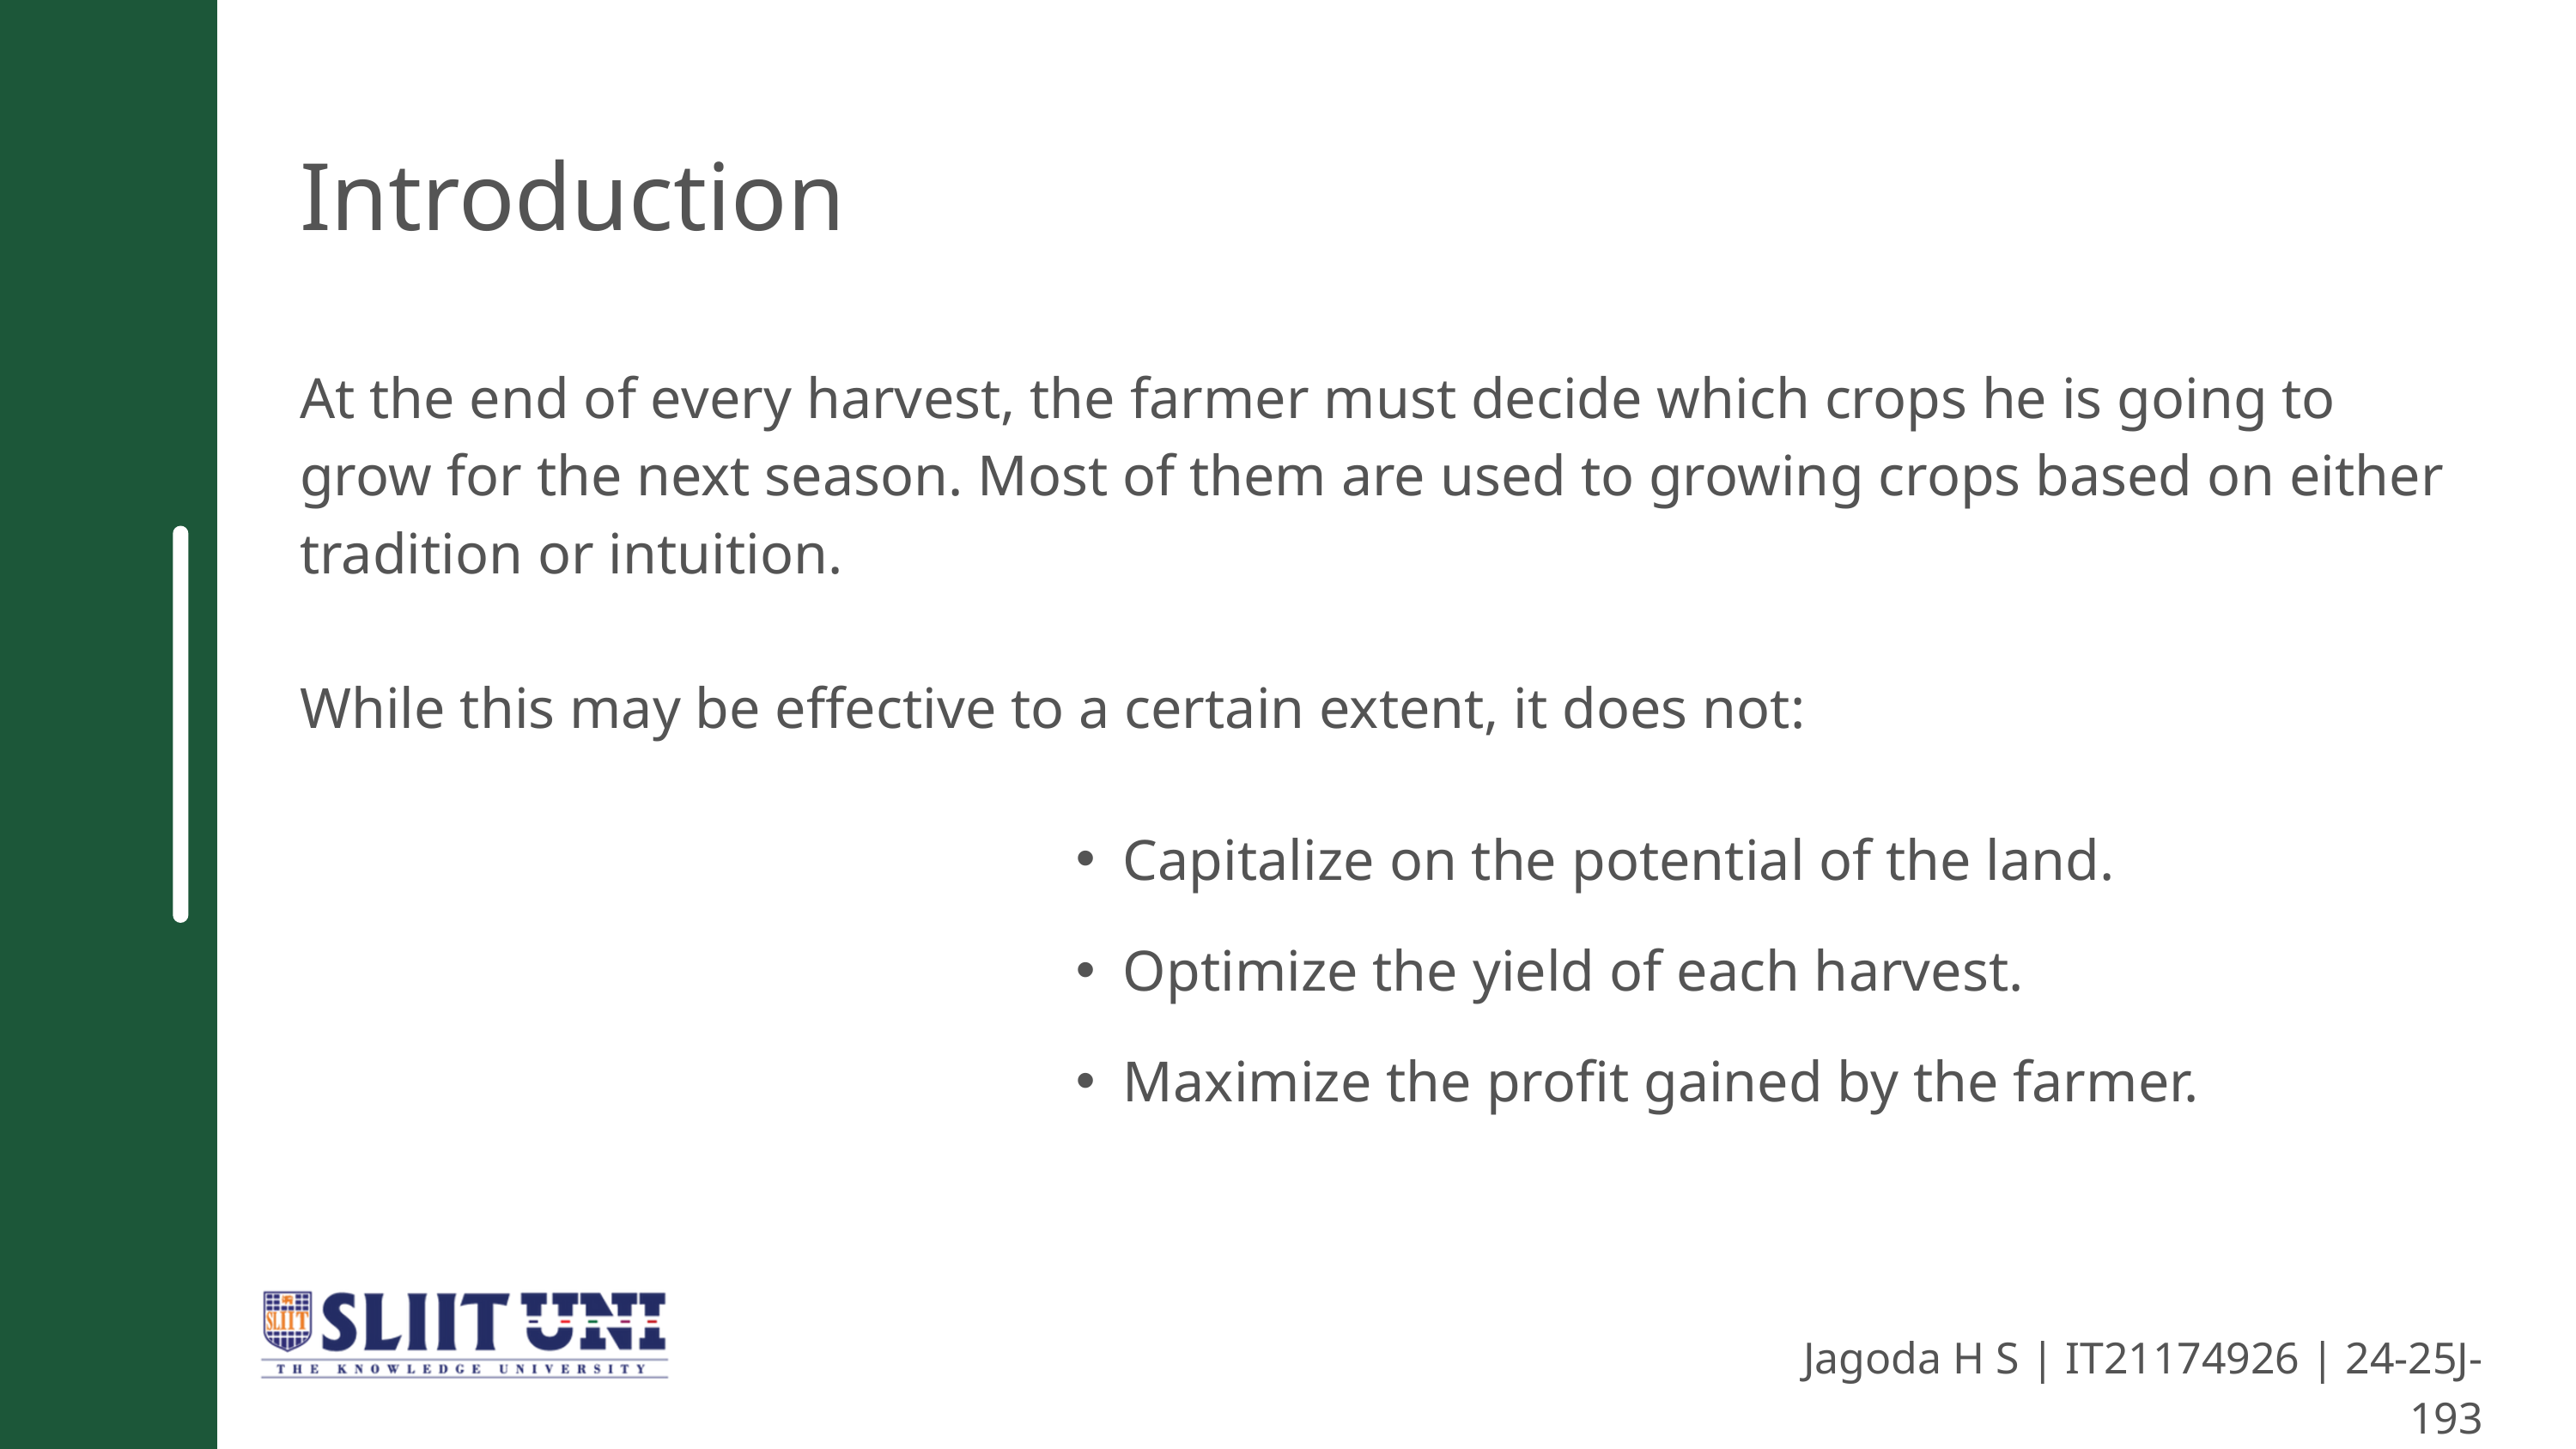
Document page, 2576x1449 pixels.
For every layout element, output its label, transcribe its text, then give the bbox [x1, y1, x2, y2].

text_box Jagoda H S | IT21174926 | 24-25J-193 [1765, 1322, 2483, 1443]
text_box [246, 1275, 682, 1393]
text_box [0, 0, 218, 1449]
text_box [299, 357, 2450, 1092]
text_box Introduction [300, 119, 854, 250]
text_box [173, 525, 189, 924]
